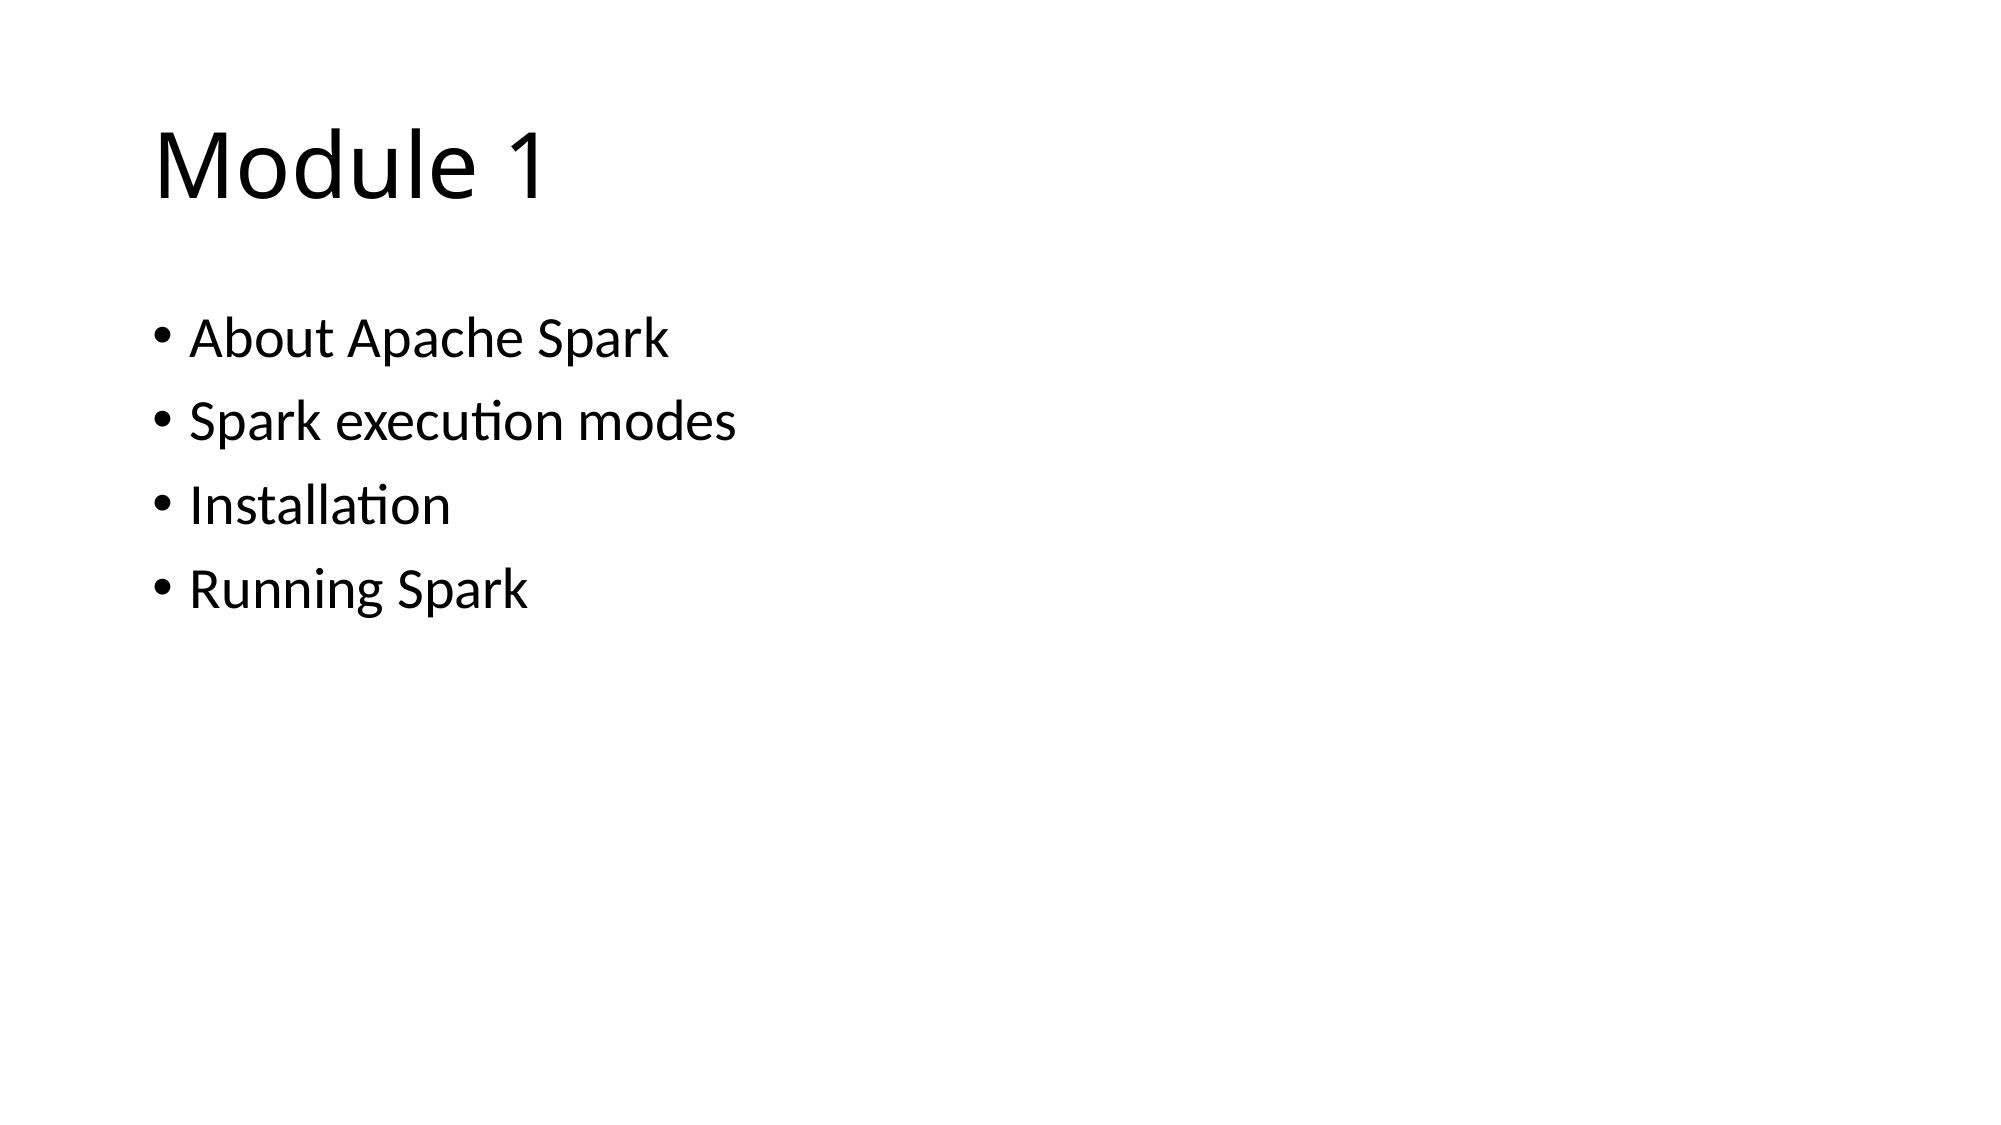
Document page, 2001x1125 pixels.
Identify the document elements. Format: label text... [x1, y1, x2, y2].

title Module 1 [137, 59, 1863, 278]
list About Apache Spark Spark execution modes Installation Running Spark [137, 299, 1863, 1014]
